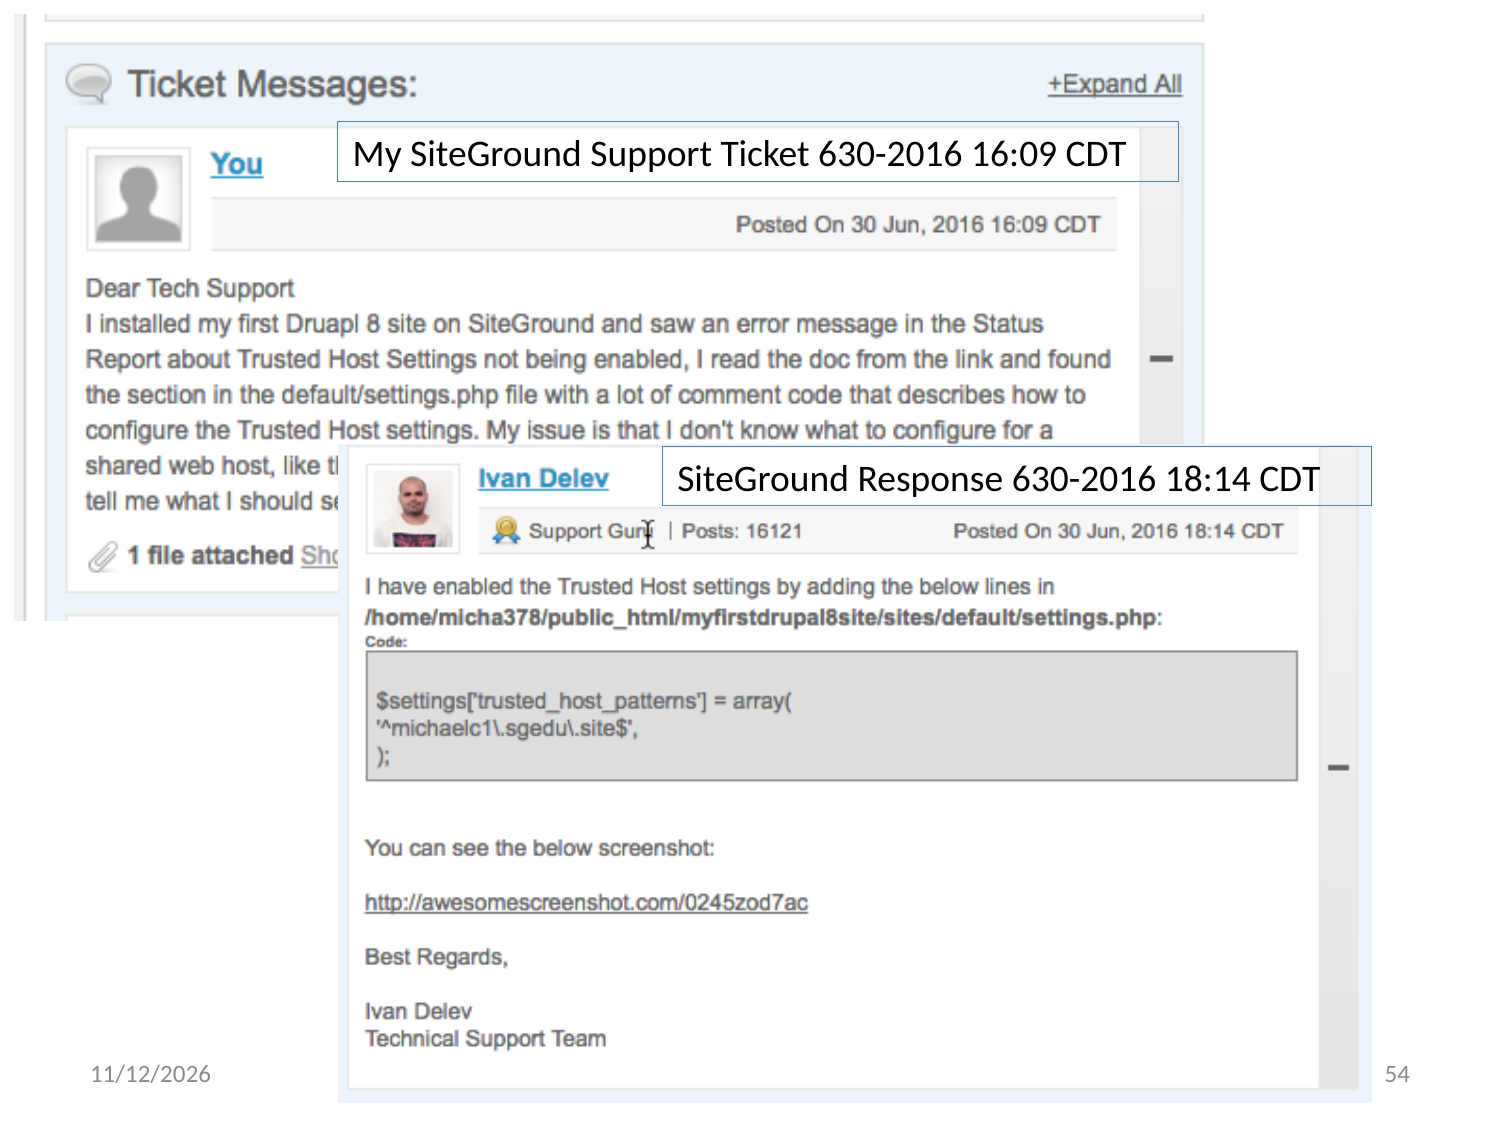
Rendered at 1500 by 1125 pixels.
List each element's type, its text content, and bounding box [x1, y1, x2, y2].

picture [14, 14, 1372, 1103]
slide_number 54 [1377, 1042, 1425, 1103]
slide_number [75, 1042, 332, 1103]
